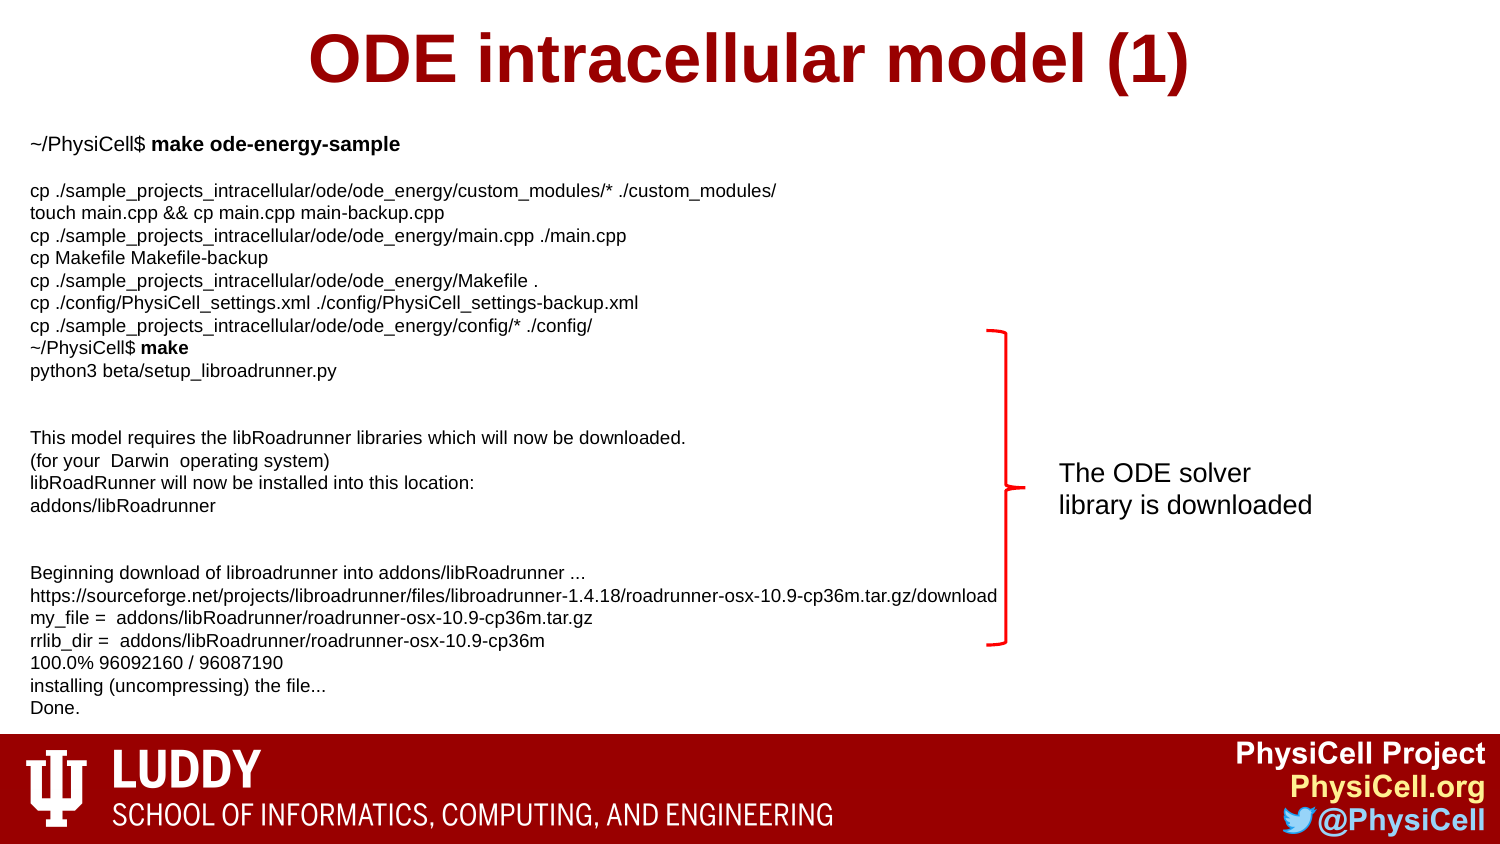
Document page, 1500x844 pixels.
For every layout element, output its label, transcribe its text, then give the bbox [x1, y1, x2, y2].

list ~/PhysiCell$ make ode-energy-sample cp ./sample_projects_intracellular/ode/ode_energy/custom_modules/* ./custom_modules/ touch main.cpp && cp main.cpp main-backup.cpp cp ./sample_projects_intracellular/ode/ode_energy/main.cpp ./main.cpp cp Makefile Makefile-backup cp ./sample_projects_intracellular/ode/ode_energy/Makefile . cp ./config/PhysiCell_settings.xml ./config/PhysiCell_settings-backup.xml cp ./sample_projects_intracellular/ode/ode_energy/config/* ./config/ ~/PhysiCell$ make python3 beta/setup_libroadrunner.py This model requires the libRoadrunner libraries which will now be downloaded. (for your Darwin operating system) libRoadRunner will now be installed into this location: addons/libRoadrunner Beginning download of libroadrunner into addons/libRoadrunner ... https://sourceforge.net/projects/libroadrunner/files/libroadrunner-1.4.18/roadrunner-osx-10.9-cp36m.tar.gz/download my_file = addons/libRoadrunner/roadrunner-osx-10.9-cp36m.tar.gz rrlib_dir = addons/libRoadrunner/roadrunner-osx-10.9-cp36m 100.0% 96092160 / 96087190 installing (uncompressing) the file... Done. [0, 123, 1117, 739]
title ODE intracellular model (1) [0, 0, 1500, 121]
text_box [986, 330, 1026, 646]
picture [0, 734, 1500, 844]
text_box The ODE solver library is downloaded [1058, 454, 1324, 520]
